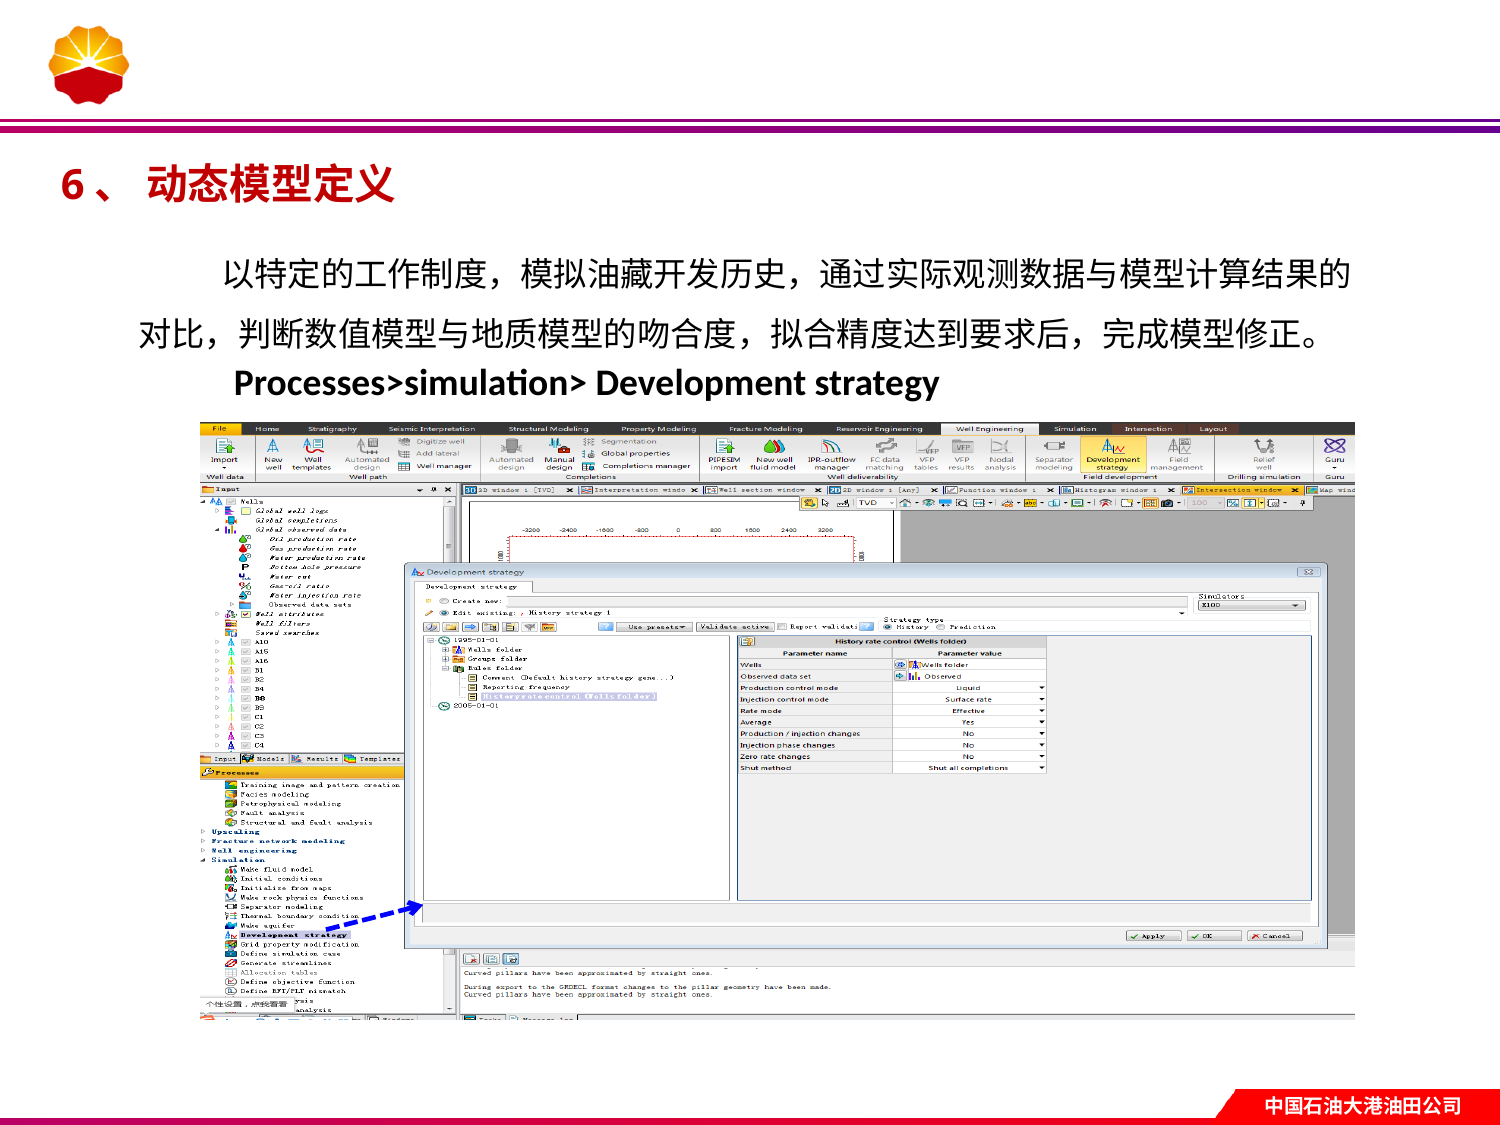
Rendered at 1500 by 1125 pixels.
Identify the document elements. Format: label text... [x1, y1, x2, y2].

picture [39, 25, 134, 114]
text_box 以特定的工作制度，模拟油藏开发历史，通过实际观测数据与模型计算结果的对比，判断数值模型与地质模型的吻合度，拟合精度达到要求后，完成模型修正。 [123, 225, 1393, 361]
text_box 6、 动态模型定义 [45, 144, 684, 228]
text_box Processes>simulation> Development strategy [219, 361, 1205, 411]
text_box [325, 904, 424, 930]
picture [1206, 1088, 1500, 1125]
picture [199, 422, 1355, 1020]
